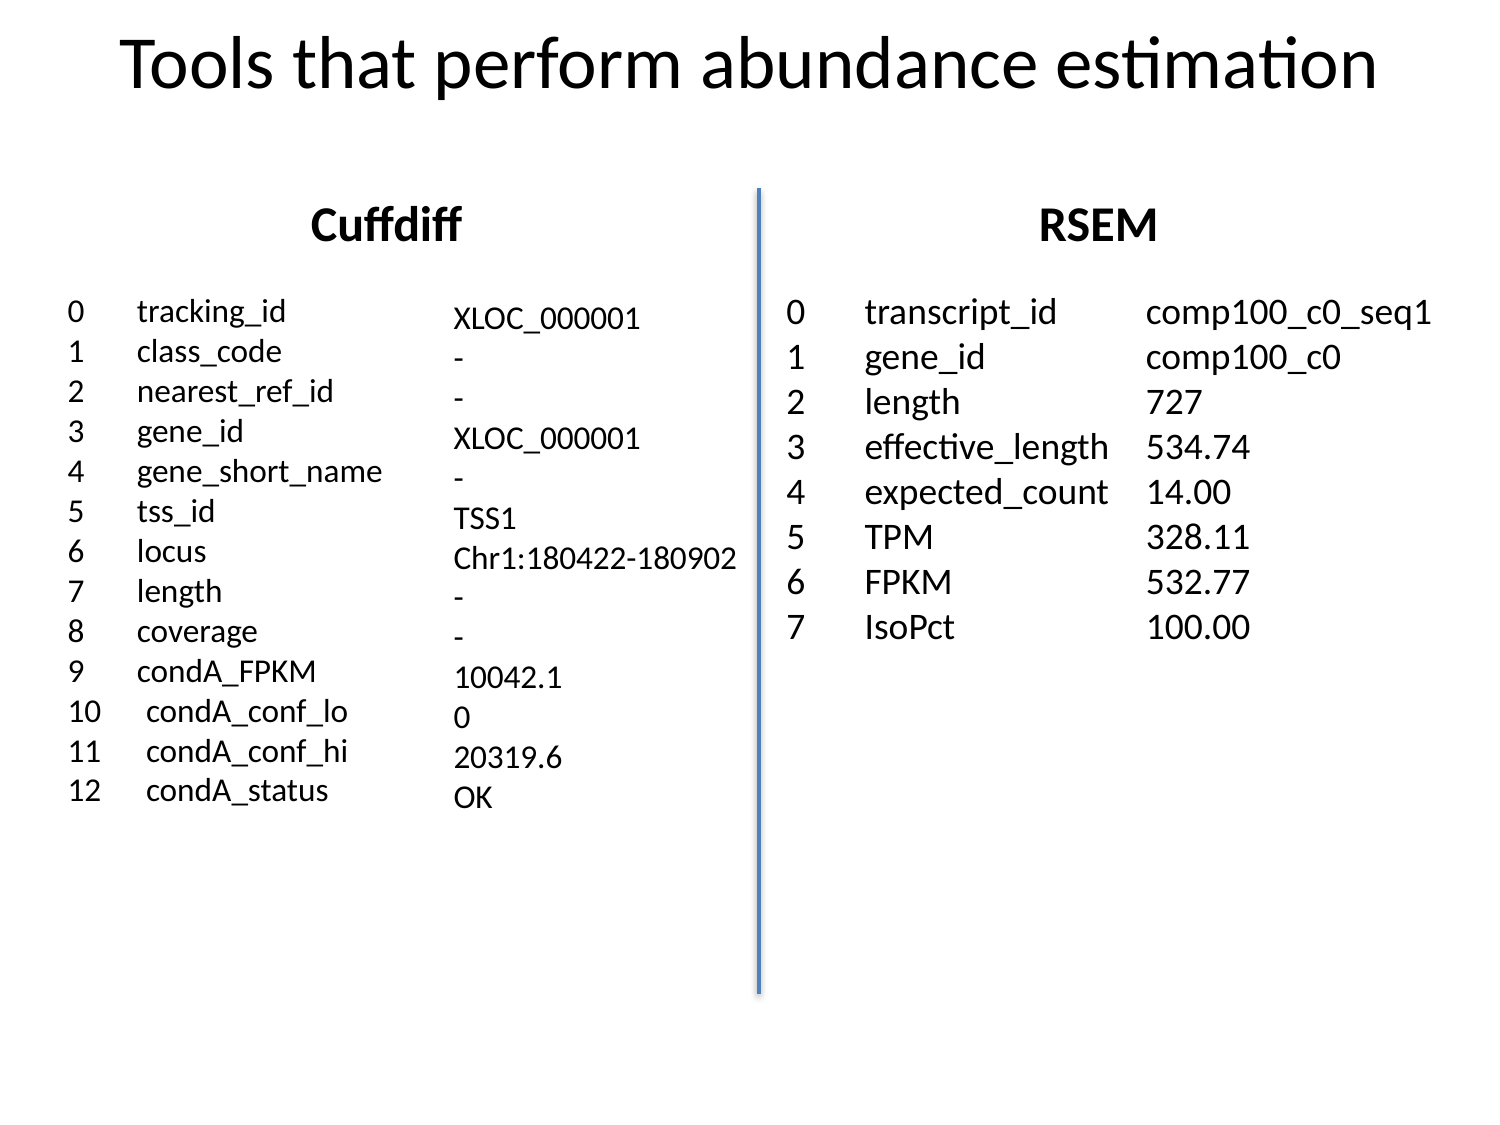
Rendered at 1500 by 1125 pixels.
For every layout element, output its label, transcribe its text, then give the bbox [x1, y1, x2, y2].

title Tools that perform abundance estimation [75, 0, 1425, 152]
text_box Cuffdiff [296, 184, 478, 259]
text_box RSEM [1024, 184, 1174, 260]
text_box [768, 279, 1450, 659]
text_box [49, 281, 755, 880]
